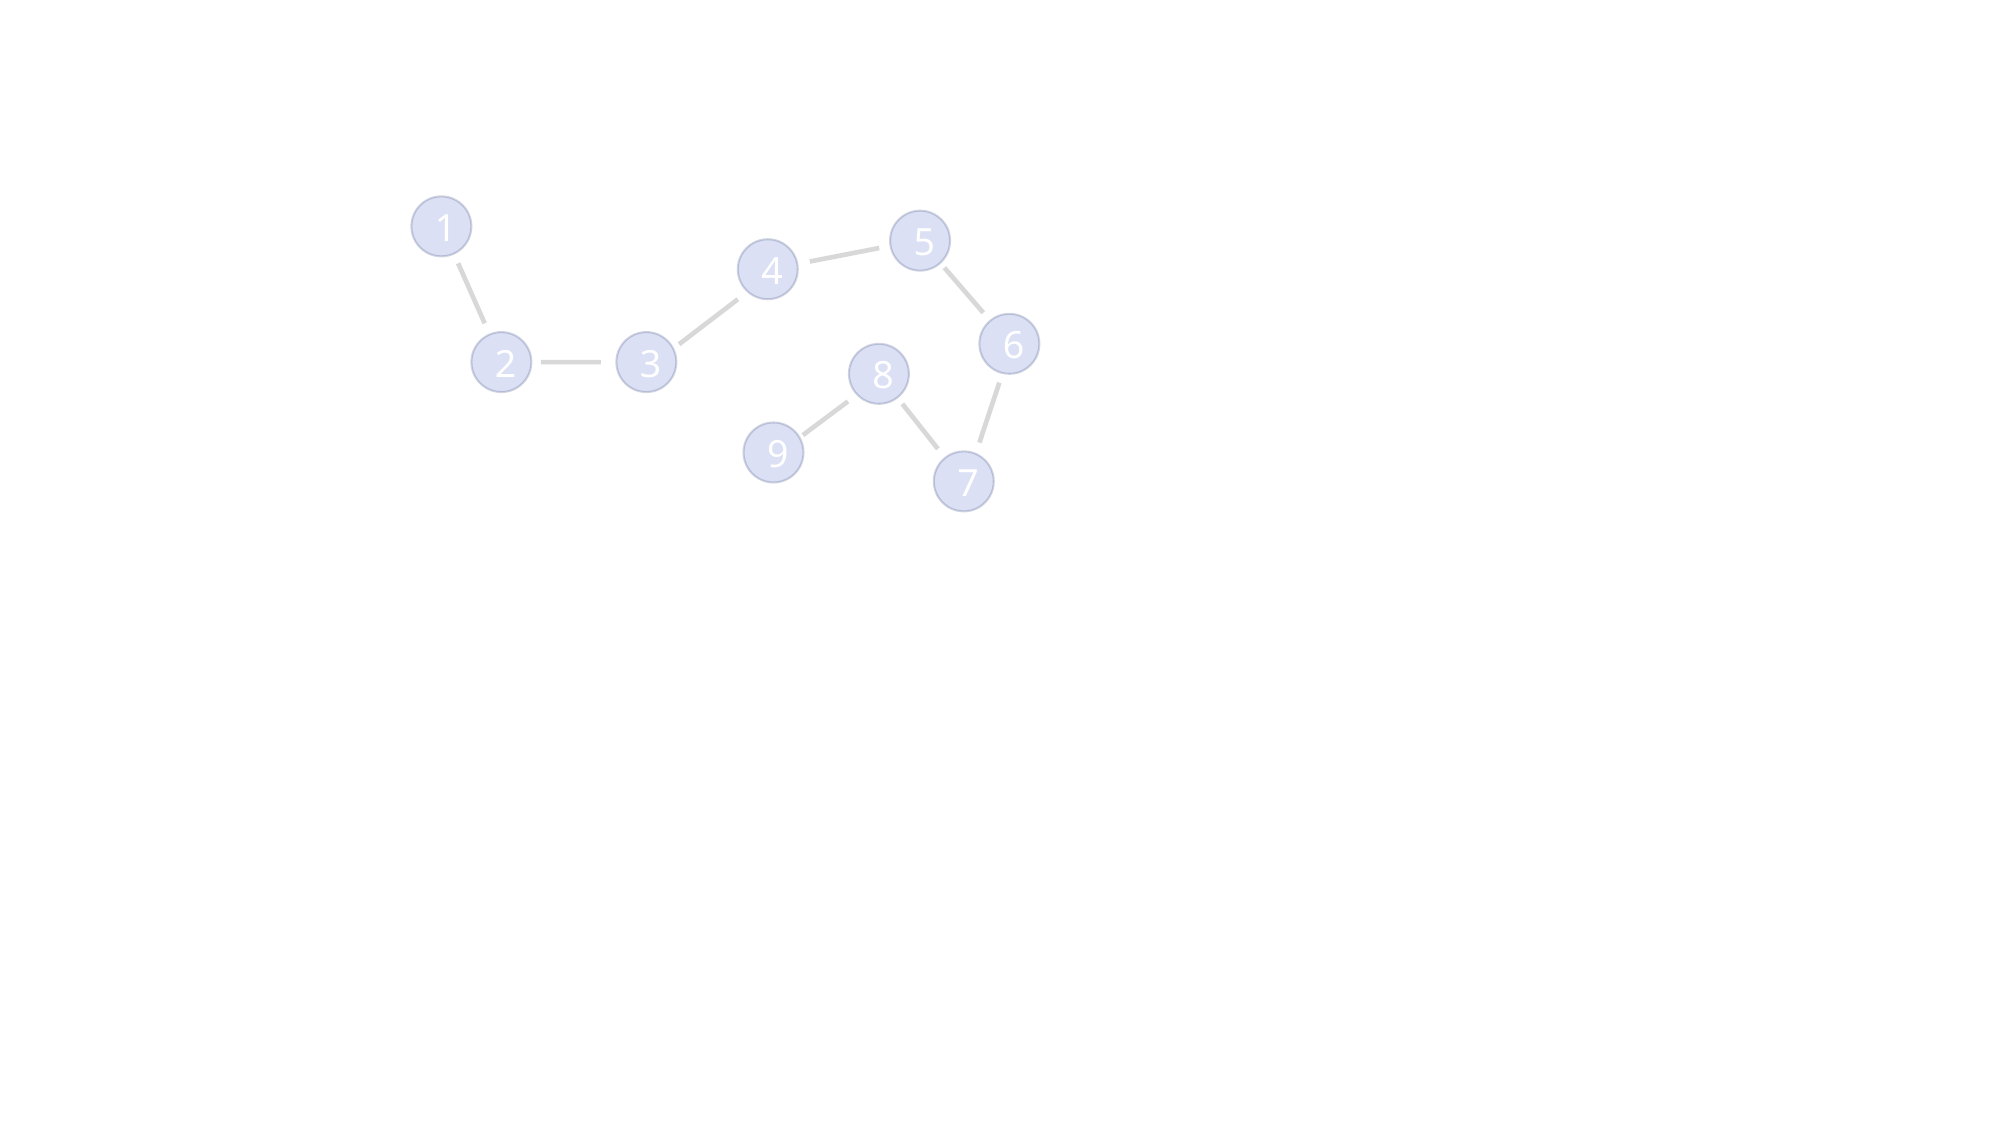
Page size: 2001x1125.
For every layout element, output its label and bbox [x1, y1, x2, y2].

text_box [411, 196, 1040, 512]
